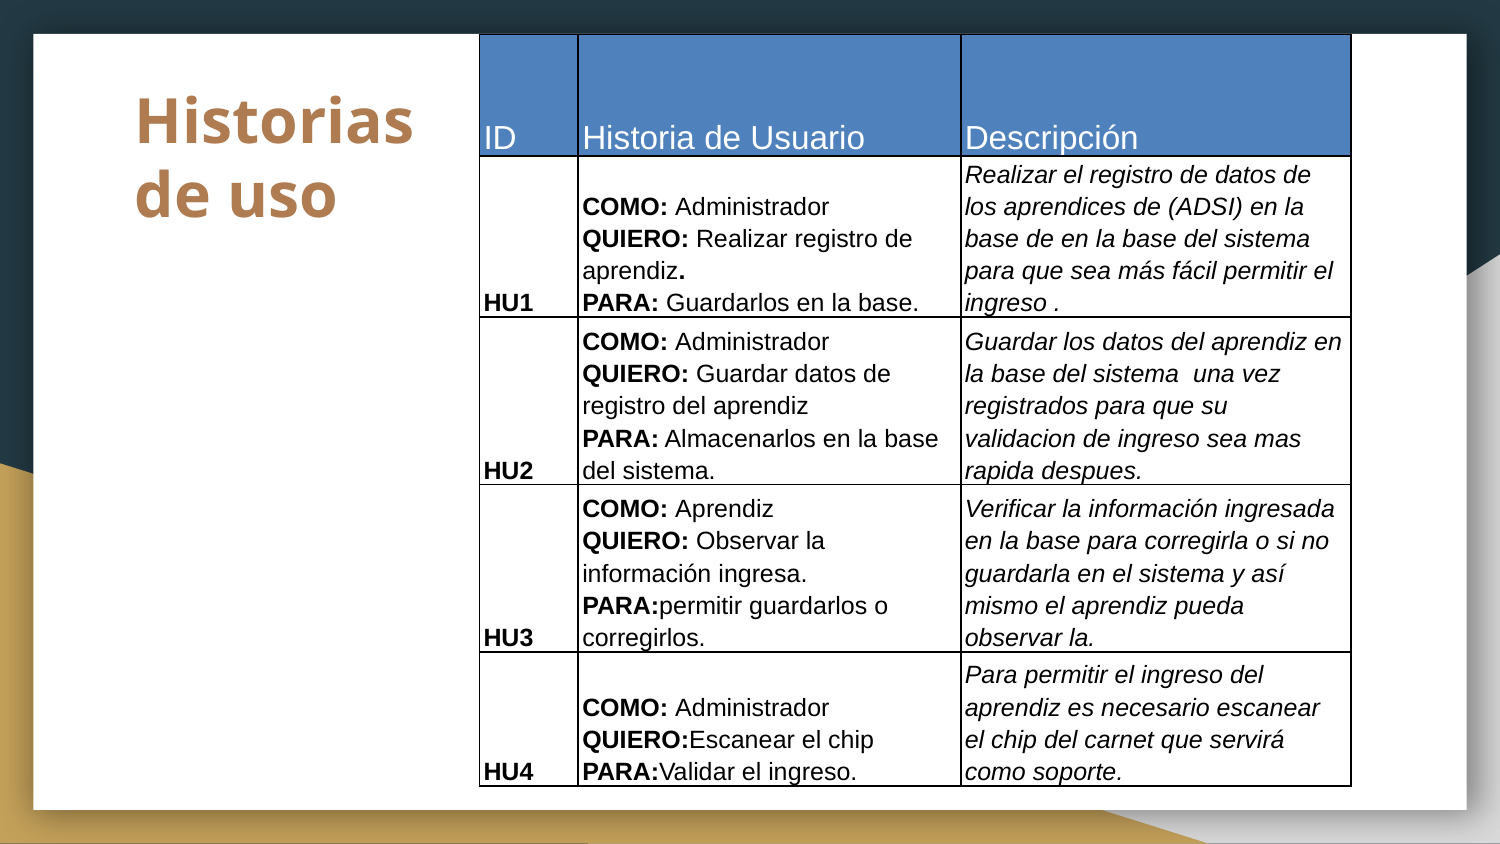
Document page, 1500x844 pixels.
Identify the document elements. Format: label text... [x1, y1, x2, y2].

table_header ID [480, 35, 577, 155]
title Historias de uso [119, 65, 479, 223]
table_cell COMO: Administrador QUIERO: Guardar datos de registro del aprendiz PARA: Almacenarlos en la base del sistema. [579, 318, 960, 484]
table_cell HU4 [480, 653, 577, 785]
table_cell Verificar la información ingresada en la base para corregirla o si no guardarla en el sistema y así mismo el aprendiz pueda observar la. [962, 485, 1350, 651]
table_cell HU2 [480, 318, 577, 484]
table_cell Guardar los datos del aprendiz en la base del sistema una vez registrados para que su validacion de ingreso sea mas rapida despues. [962, 318, 1350, 484]
table_header Historia de Usuario [579, 35, 960, 155]
table_header Descripción [962, 35, 1350, 155]
table_cell HU1 [480, 157, 577, 316]
table_cell HU3 [480, 485, 577, 651]
table_cell COMO: Administrador QUIERO: Realizar registro de aprendiz. PARA: Guardarlos en la base. [579, 157, 960, 316]
table_cell Realizar el registro de datos de los aprendices de (ADSI) en la base de en la base del sistema para que sea más fácil permitir el ingreso . [962, 157, 1350, 316]
table_cell COMO: Administrador QUIERO:Escanear el chip PARA:Validar el ingreso. [579, 653, 960, 785]
table_cell COMO: Aprendiz QUIERO: Observar la información ingresa. PARA:permitir guardarlos o corregirlos. [579, 485, 960, 651]
table_cell Para permitir el ingreso del aprendiz es necesario escanear el chip del carnet que servirá como soporte. [962, 653, 1350, 785]
